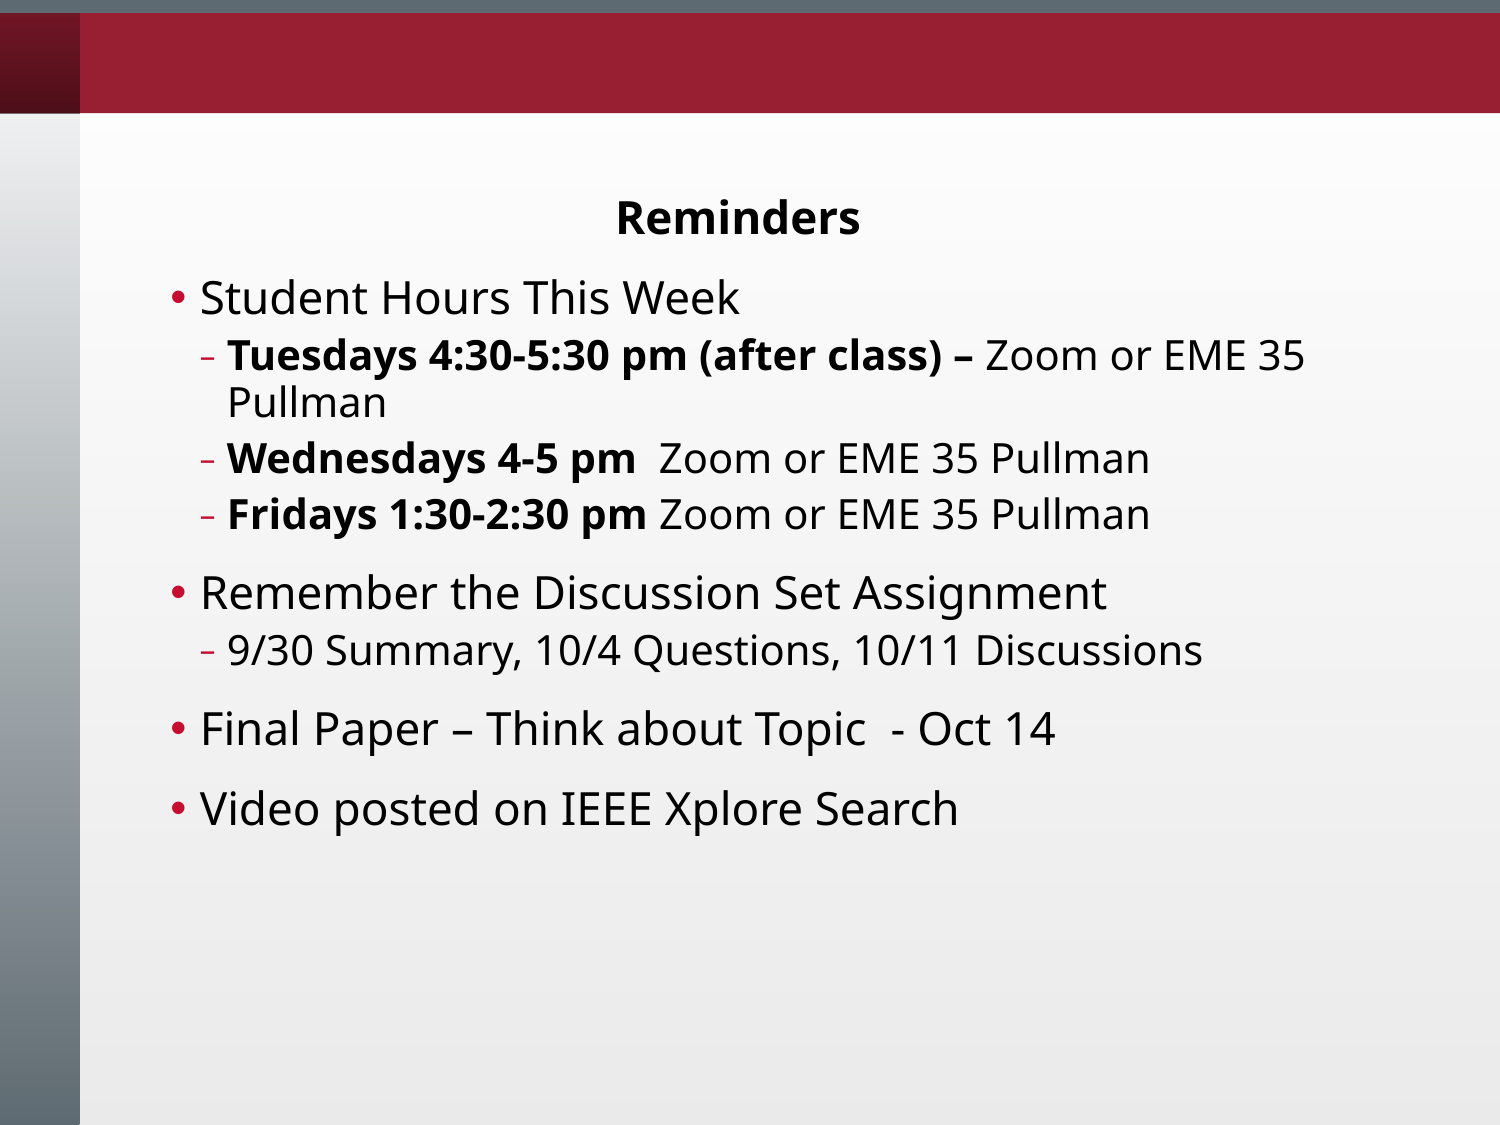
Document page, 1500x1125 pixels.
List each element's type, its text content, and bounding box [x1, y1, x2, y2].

list Reminders Student Hours This Week Tuesdays 4:30-5:30 pm (after class) – Zoom or EME 35 Pullman Wednesdays 4-5 pm Zoom or EME 35 Pullman Fridays 1:30-2:30 pm Zoom or EME 35 Pullman Remember the Discussion Set Assignment 9/30 Summary, 10/4 Questions, 10/11 Discussions Final Paper – Think about Topic - Oct 14 Video posted on IEEE Xplore Search [59, 181, 1390, 987]
